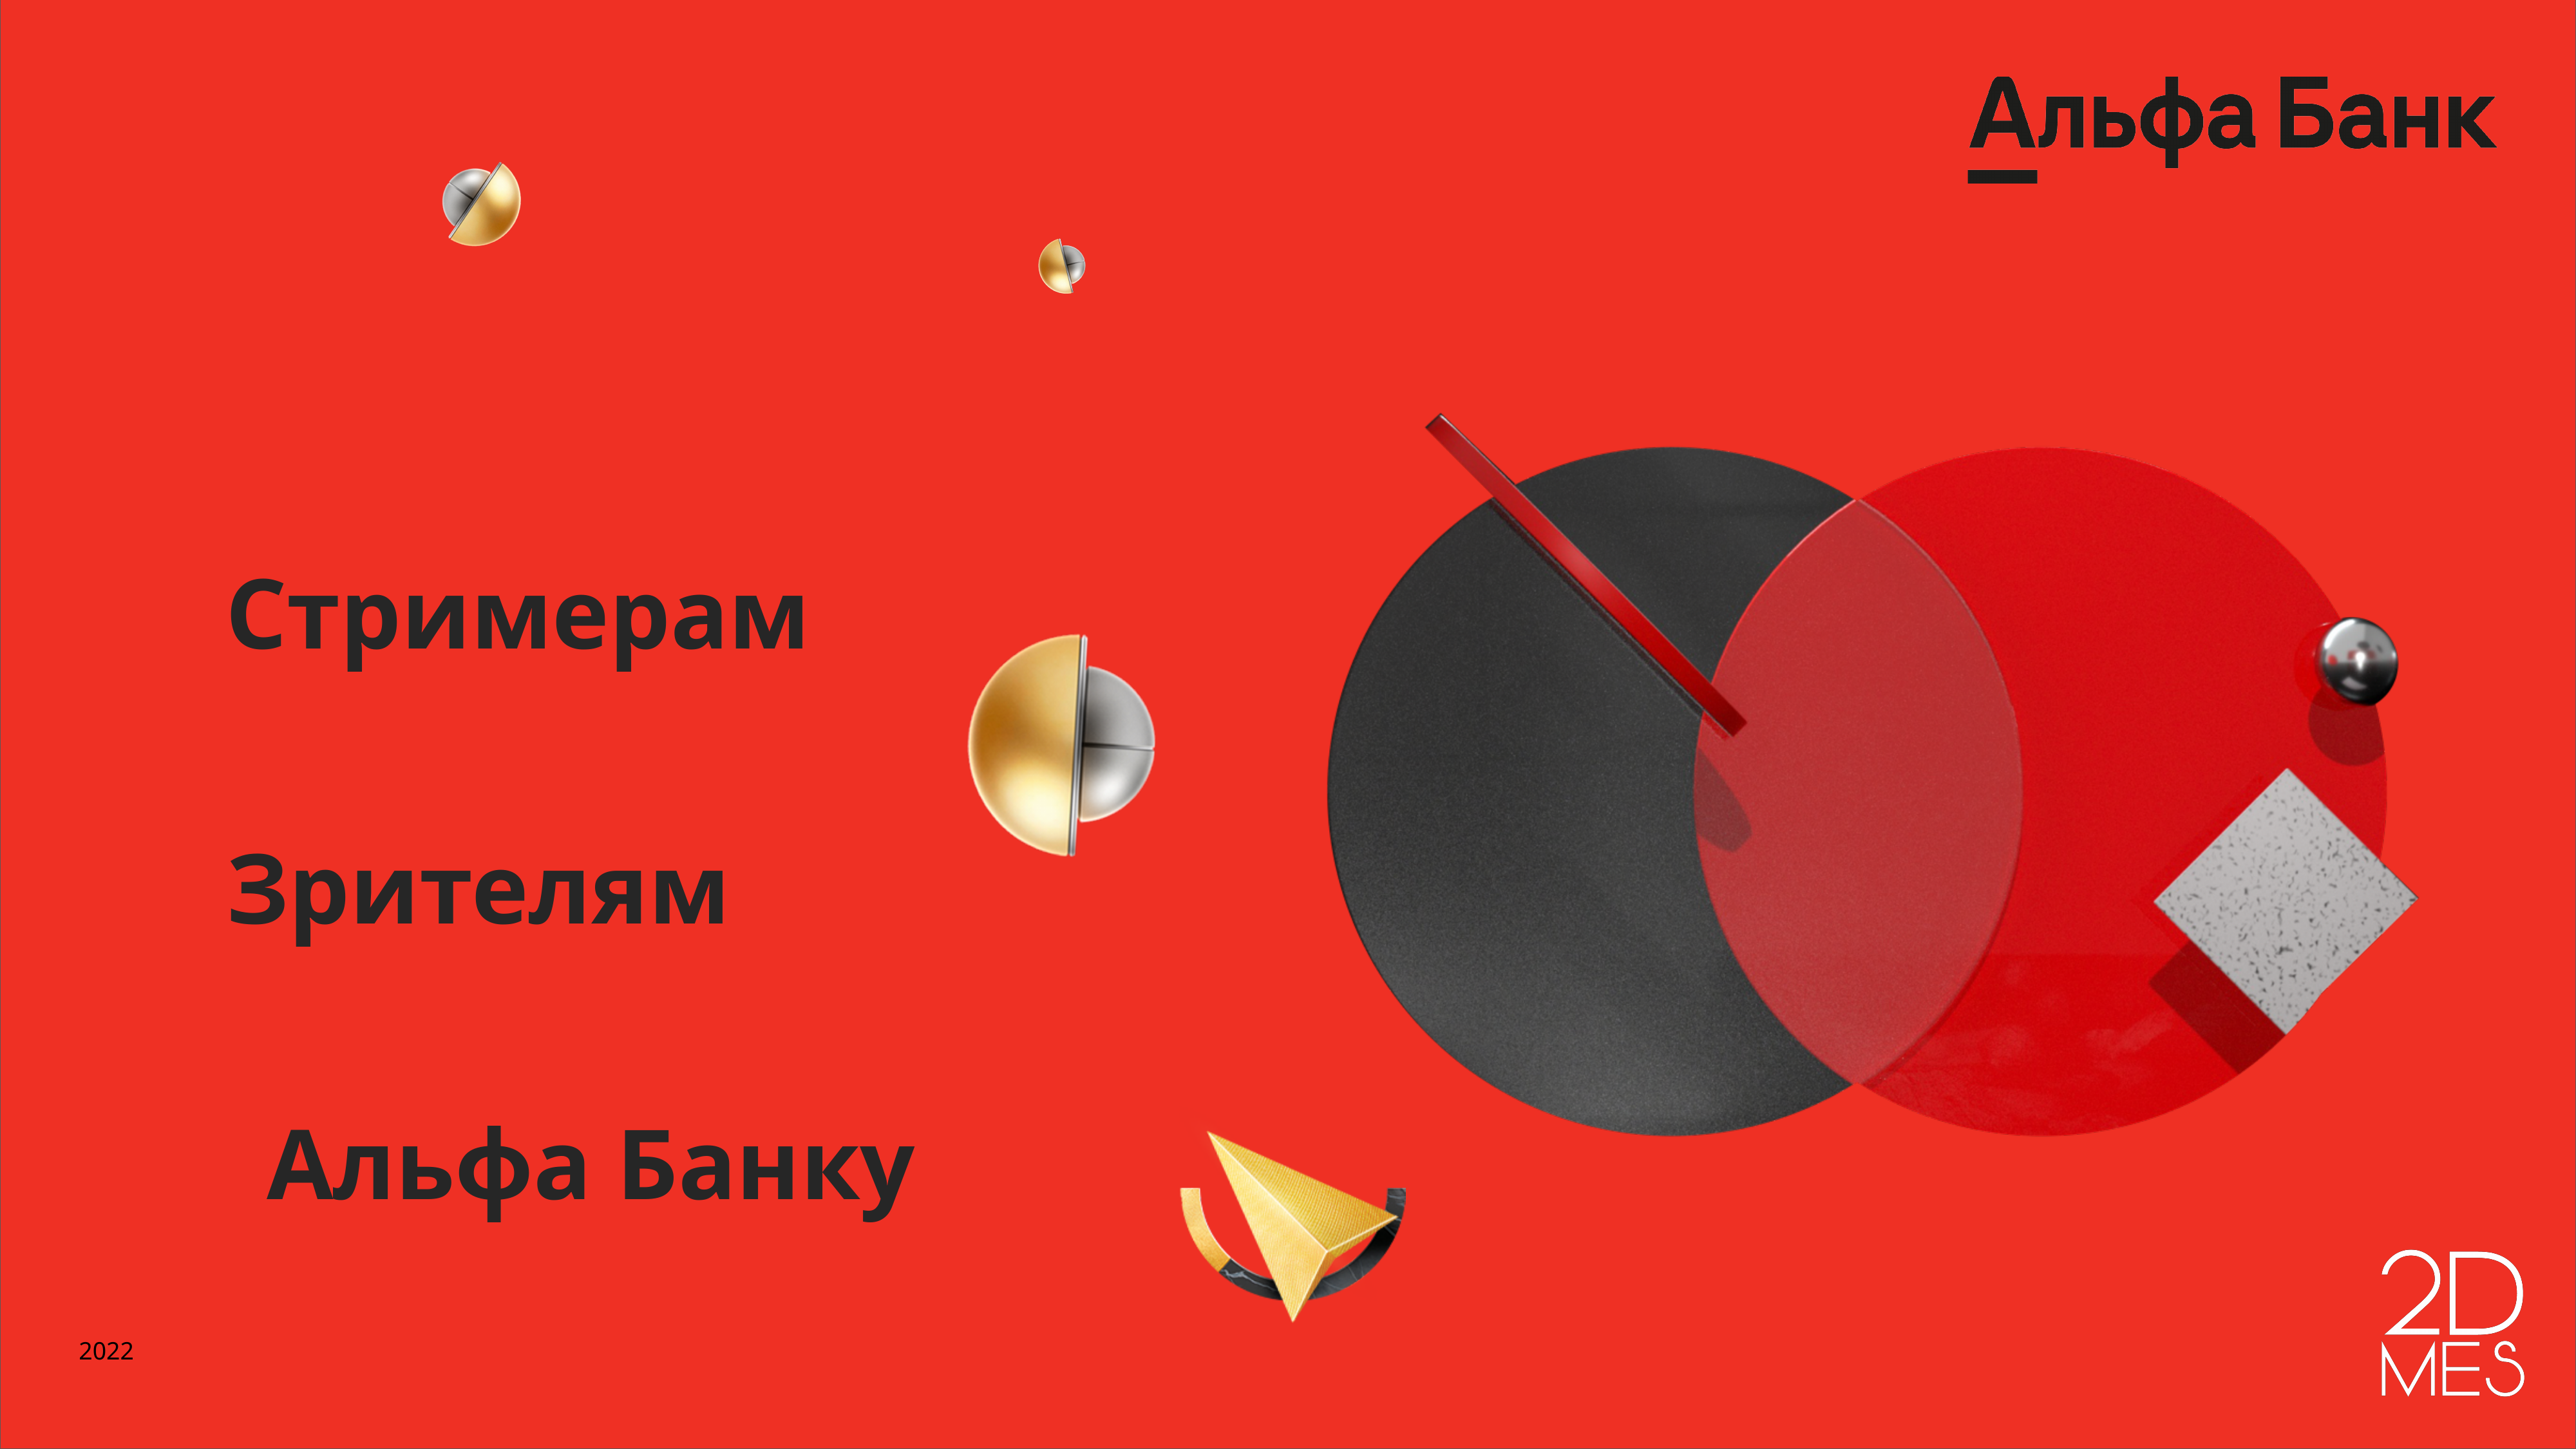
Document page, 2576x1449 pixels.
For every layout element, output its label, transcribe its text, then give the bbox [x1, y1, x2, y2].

text_box Зрителям [221, 822, 735, 949]
text_box Стримерам [220, 547, 816, 673]
picture [1967, 77, 2498, 184]
text_box 2022 [73, 1331, 205, 1370]
text_box [0, 0, 2576, 1449]
picture [1031, 233, 1094, 300]
picture [419, 141, 542, 266]
text_box Альфа Банку [261, 1097, 921, 1224]
picture [2366, 1238, 2539, 1410]
picture [1179, 340, 2461, 1324]
picture [954, 627, 1170, 865]
